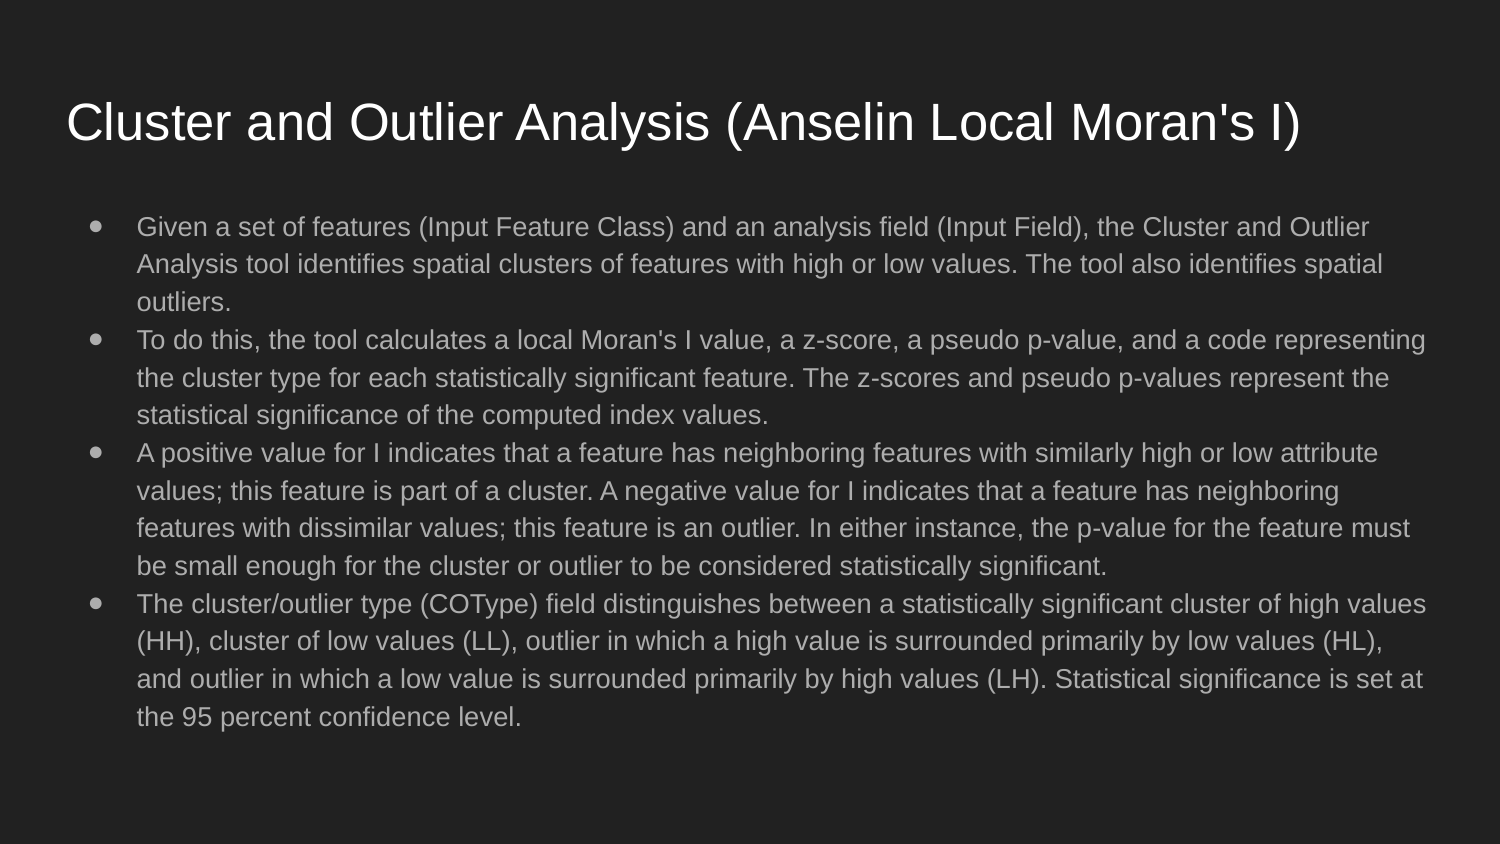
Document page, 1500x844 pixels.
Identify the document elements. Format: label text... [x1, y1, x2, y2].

list Given a set of features (Input Feature Class) and an analysis field (Input Field), the Cluster and Outlier Analysis tool identifies spatial clusters of features with high or low values. The tool also identifies spatial outliers. To do this, the tool calculates a local Moran's I value, a z-score, a pseudo p-value, and a code representing the cluster type for each statistically significant feature. The z-scores and pseudo p-values represent the statistical significance of the computed index values. A positive value for I indicates that a feature has neighboring features with similarly high or low attribute values; this feature is part of a cluster. A negative value for I indicates that a feature has neighboring features with dissimilar values; this feature is an outlier. In either instance, the p-value for the feature must be small enough for the cluster or outlier to be considered statistically significant. The cluster/outlier type (COType) field distinguishes between a statistically significant cluster of high values (HH), cluster of low values (LL), outlier in which a high value is surrounded primarily by low values (HL), and outlier in which a low value is surrounded primarily by high values (LH). Statistical significance is set at the 95 percent confidence level. [51, 189, 1449, 750]
title Cluster and Outlier Analysis (Anselin Local Moran's I) [51, 72, 1449, 167]
